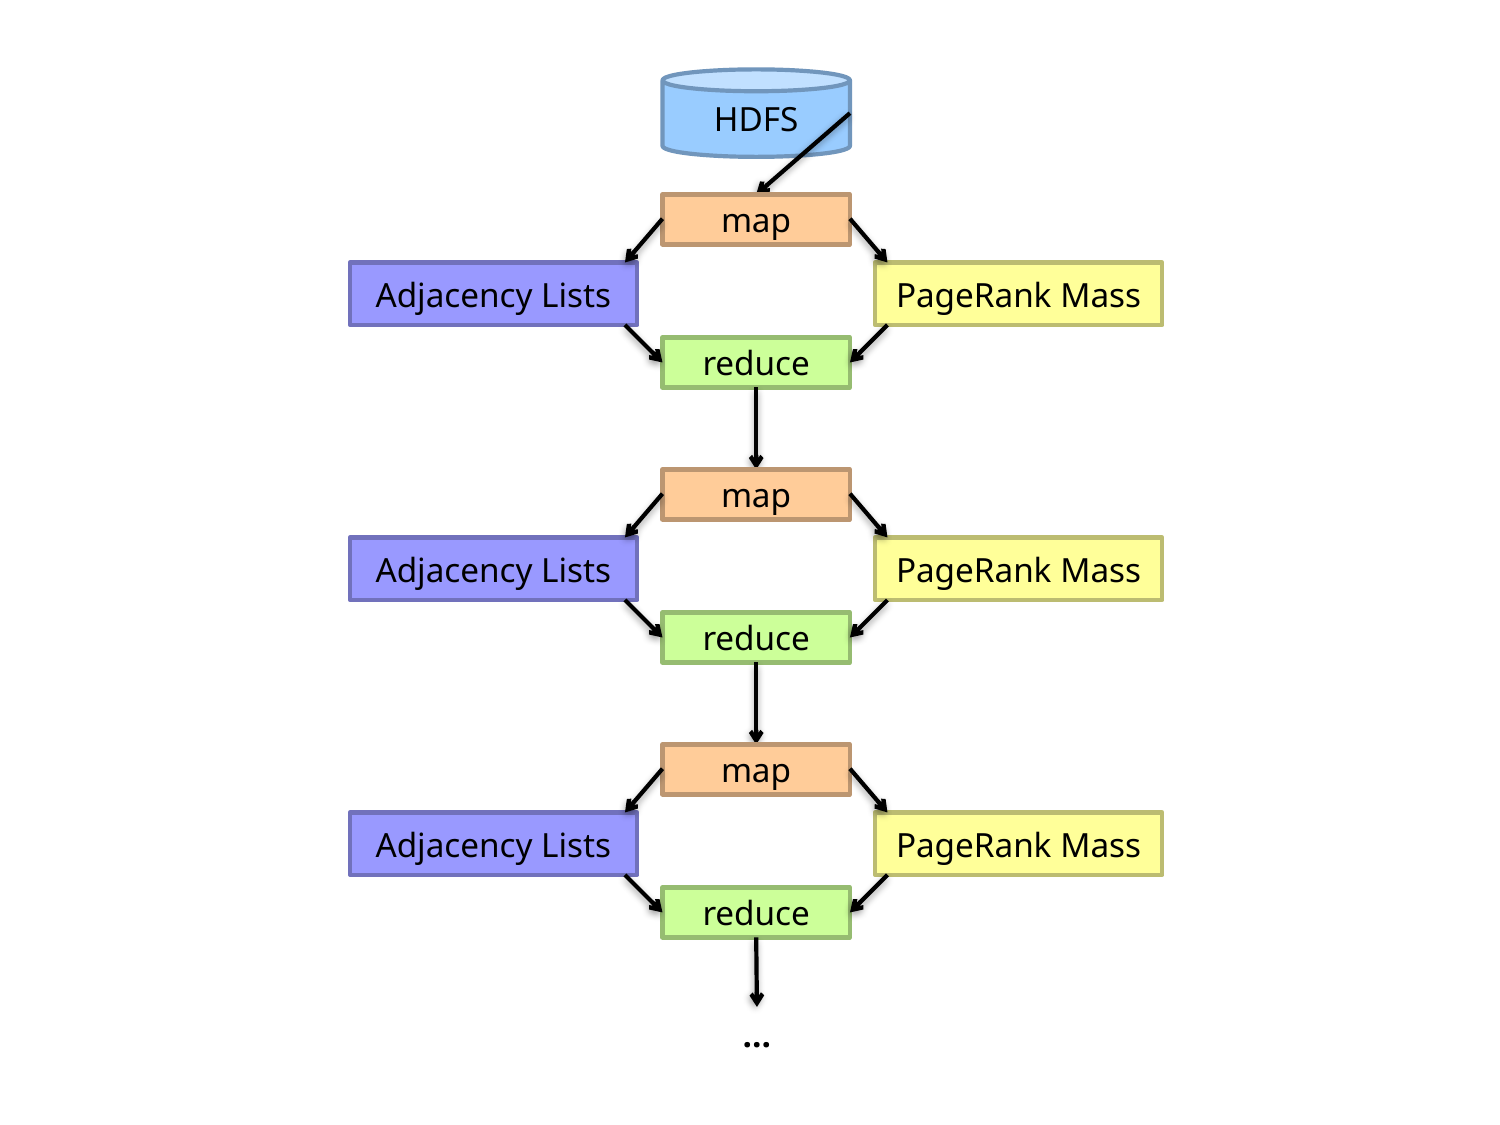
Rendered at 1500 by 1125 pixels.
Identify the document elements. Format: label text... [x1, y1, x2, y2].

text_box map [660, 742, 852, 767]
text_box [667, 72, 846, 89]
text_box HDFS [660, 67, 853, 159]
text_box [349, 493, 1163, 638]
text_box [349, 218, 1163, 363]
text_box map [660, 192, 852, 217]
text_box [349, 768, 1163, 913]
text_box … [727, 1006, 787, 1062]
text_box reduce [660, 646, 852, 665]
text_box reduce [660, 921, 852, 940]
text_box reduce [660, 371, 852, 390]
text_box map [660, 467, 852, 492]
